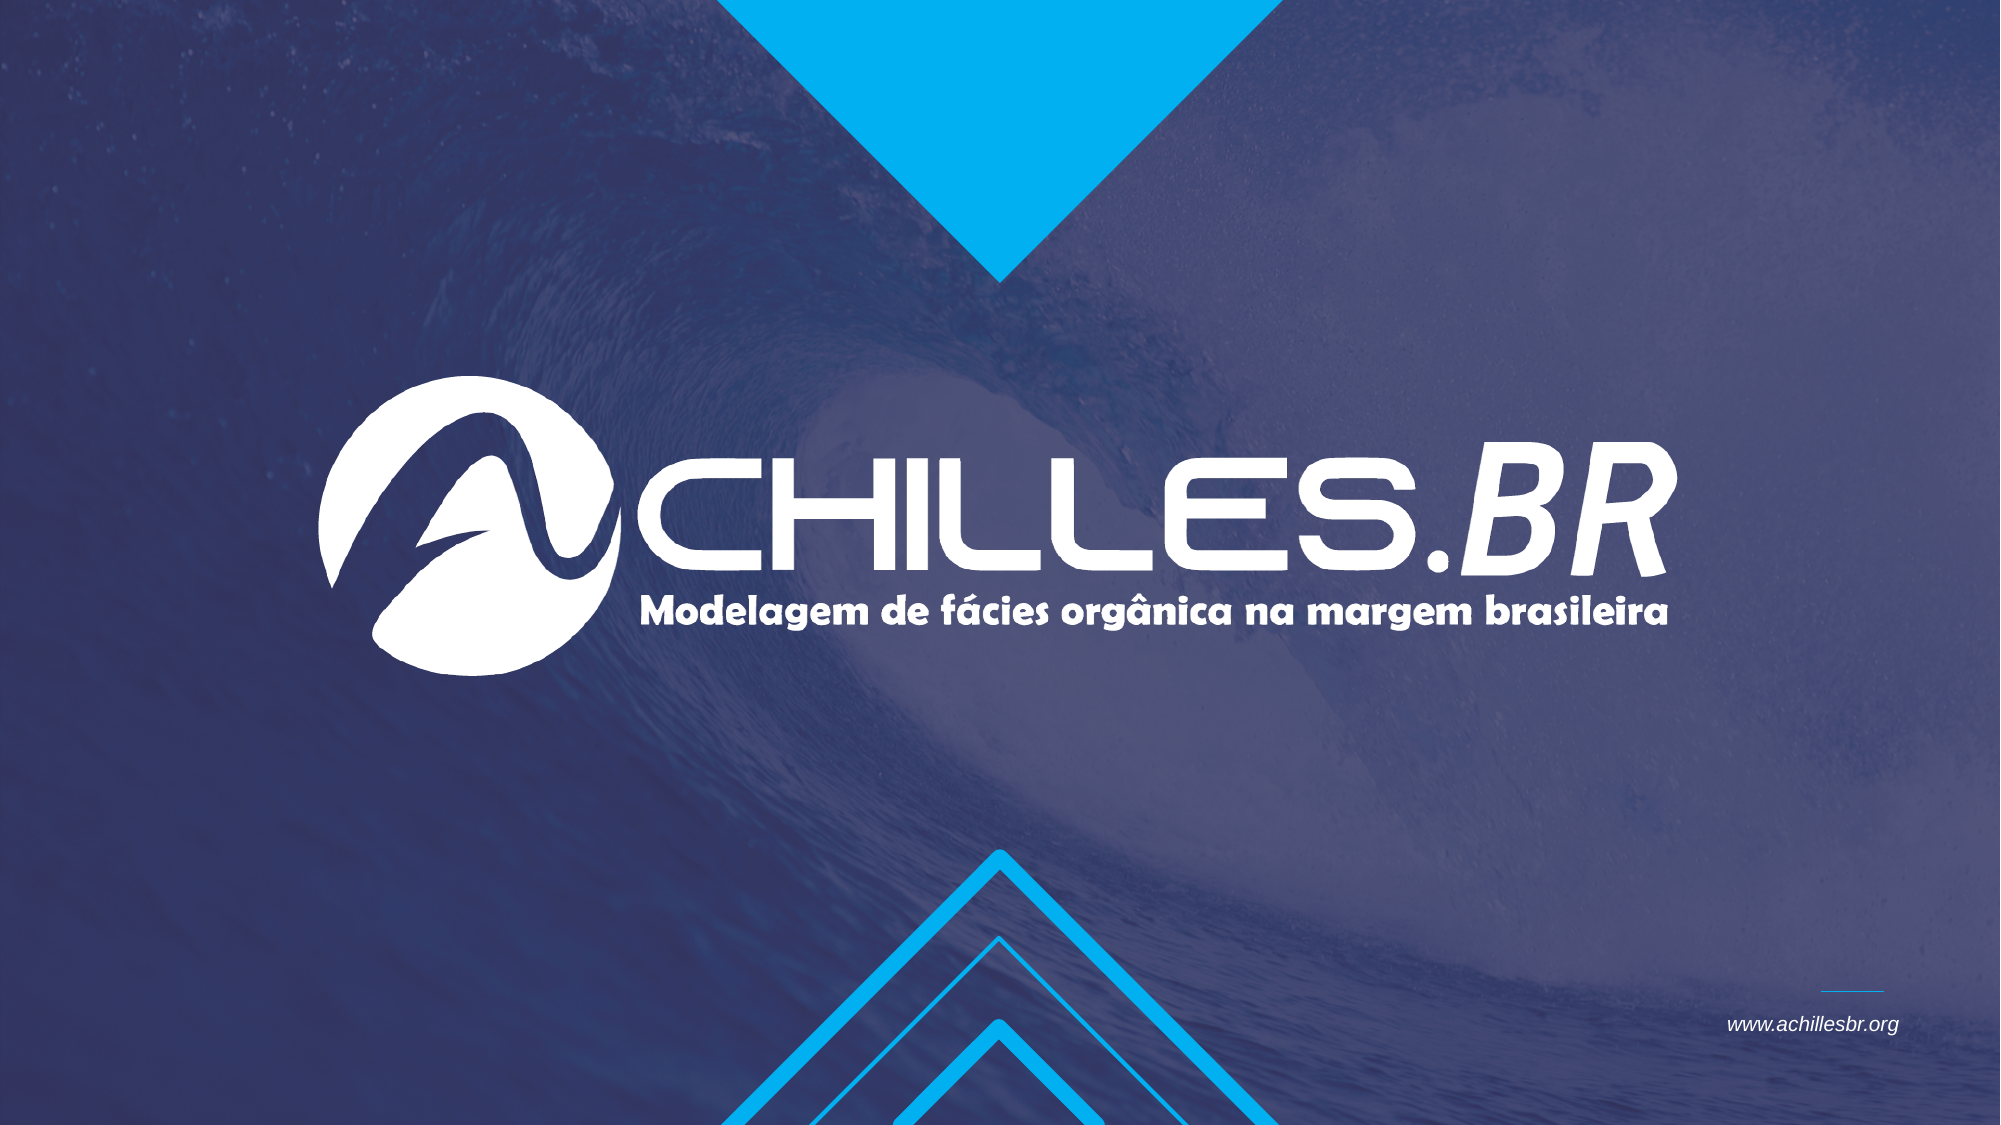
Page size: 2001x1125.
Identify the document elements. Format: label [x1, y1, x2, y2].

text_box [725, 857, 1275, 1125]
picture [0, 0, 2000, 1125]
